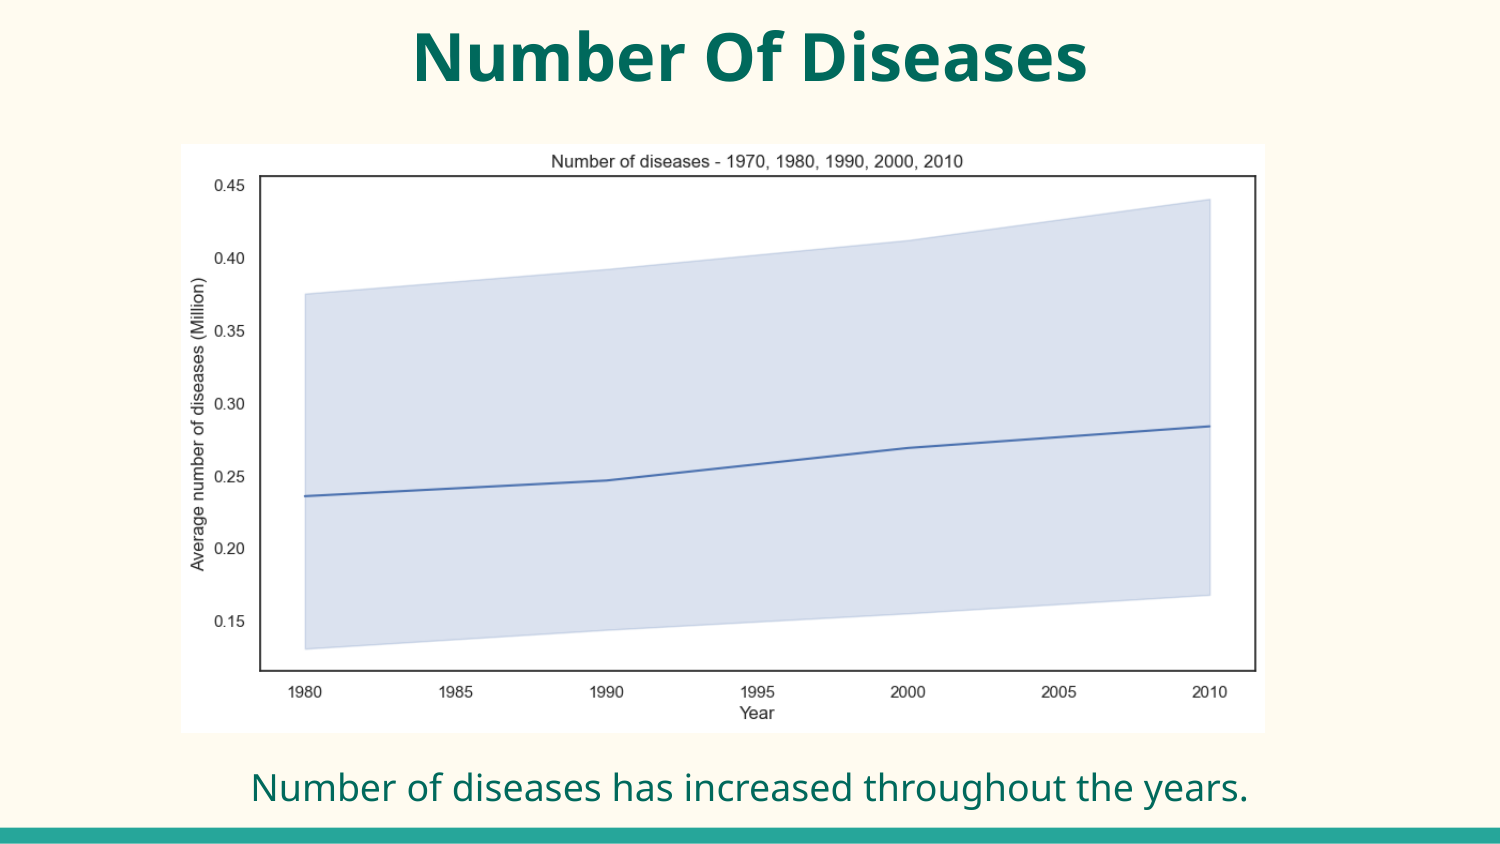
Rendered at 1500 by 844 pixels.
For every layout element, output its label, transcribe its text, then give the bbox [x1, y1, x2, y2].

text_box Number Of Diseases [0, 0, 1500, 110]
picture [181, 144, 1265, 734]
text_box Number of diseases has increased throughout the years. [235, 748, 1356, 822]
